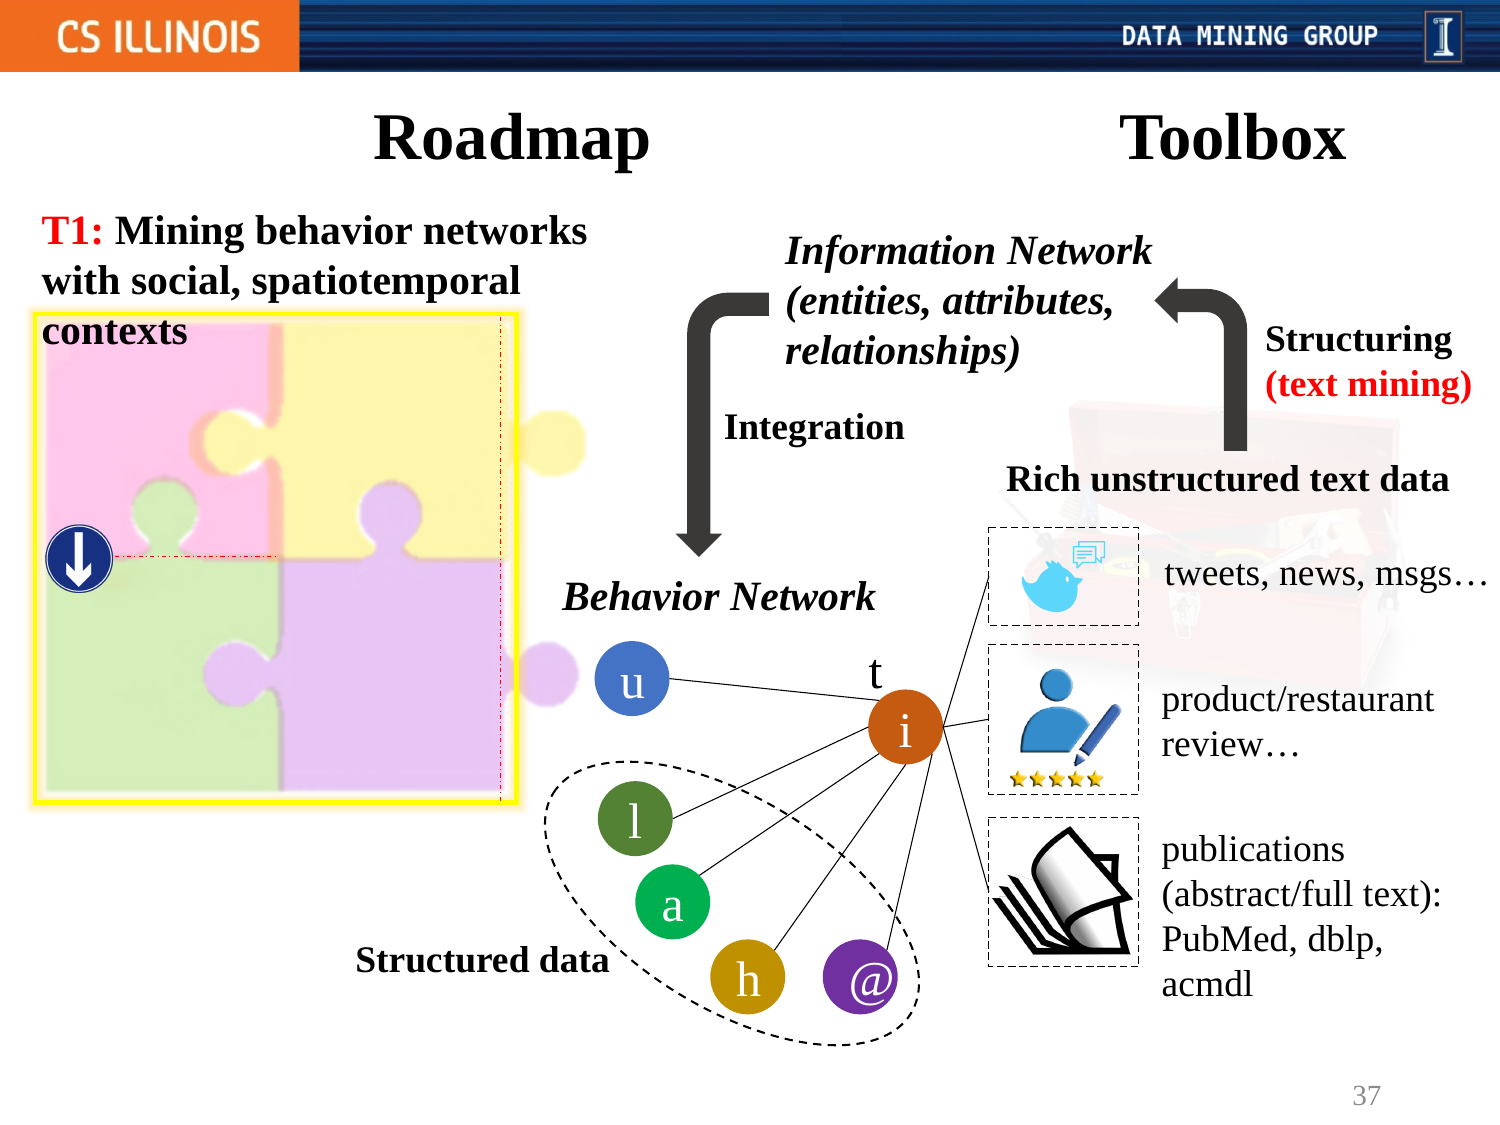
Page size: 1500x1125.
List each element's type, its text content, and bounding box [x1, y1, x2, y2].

text_box [673, 291, 770, 559]
text_box Structuring (text mining) [1250, 306, 1488, 412]
text_box T1: Mining behavior networks with social, spatiotemporal contexts [26, 195, 691, 361]
text_box Integration [709, 394, 920, 455]
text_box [672, 726, 869, 819]
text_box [669, 678, 880, 701]
text_box publications (abstract/full text): PubMed, dblp, acmdl [1146, 816, 1500, 1011]
text_box t [853, 631, 898, 706]
slide_number 37 [1059, 1074, 1397, 1113]
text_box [886, 753, 933, 951]
text_box i [867, 688, 943, 761]
picture [0, 0, 1500, 72]
text_box Toolbox [978, 75, 1489, 202]
text_box u [593, 640, 671, 718]
picture [988, 816, 1139, 967]
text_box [943, 576, 989, 719]
text_box [1153, 274, 1249, 396]
title Roadmap [257, 75, 768, 202]
text_box Behavior Network [586, 561, 892, 627]
picture [985, 396, 1436, 795]
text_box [699, 753, 880, 876]
text_box Information Network (entities, attributes, relationships) [770, 215, 1204, 381]
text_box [943, 726, 989, 892]
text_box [774, 764, 886, 951]
text_box Structured data [340, 927, 625, 988]
text_box Rich unstructured text data [1436, 446, 1466, 507]
text_box tweets, news, msgs… [1436, 541, 1500, 601]
text_box [543, 760, 920, 1047]
picture [35, 312, 614, 804]
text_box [943, 719, 989, 726]
text_box product/restaurant review… [1146, 666, 1485, 771]
